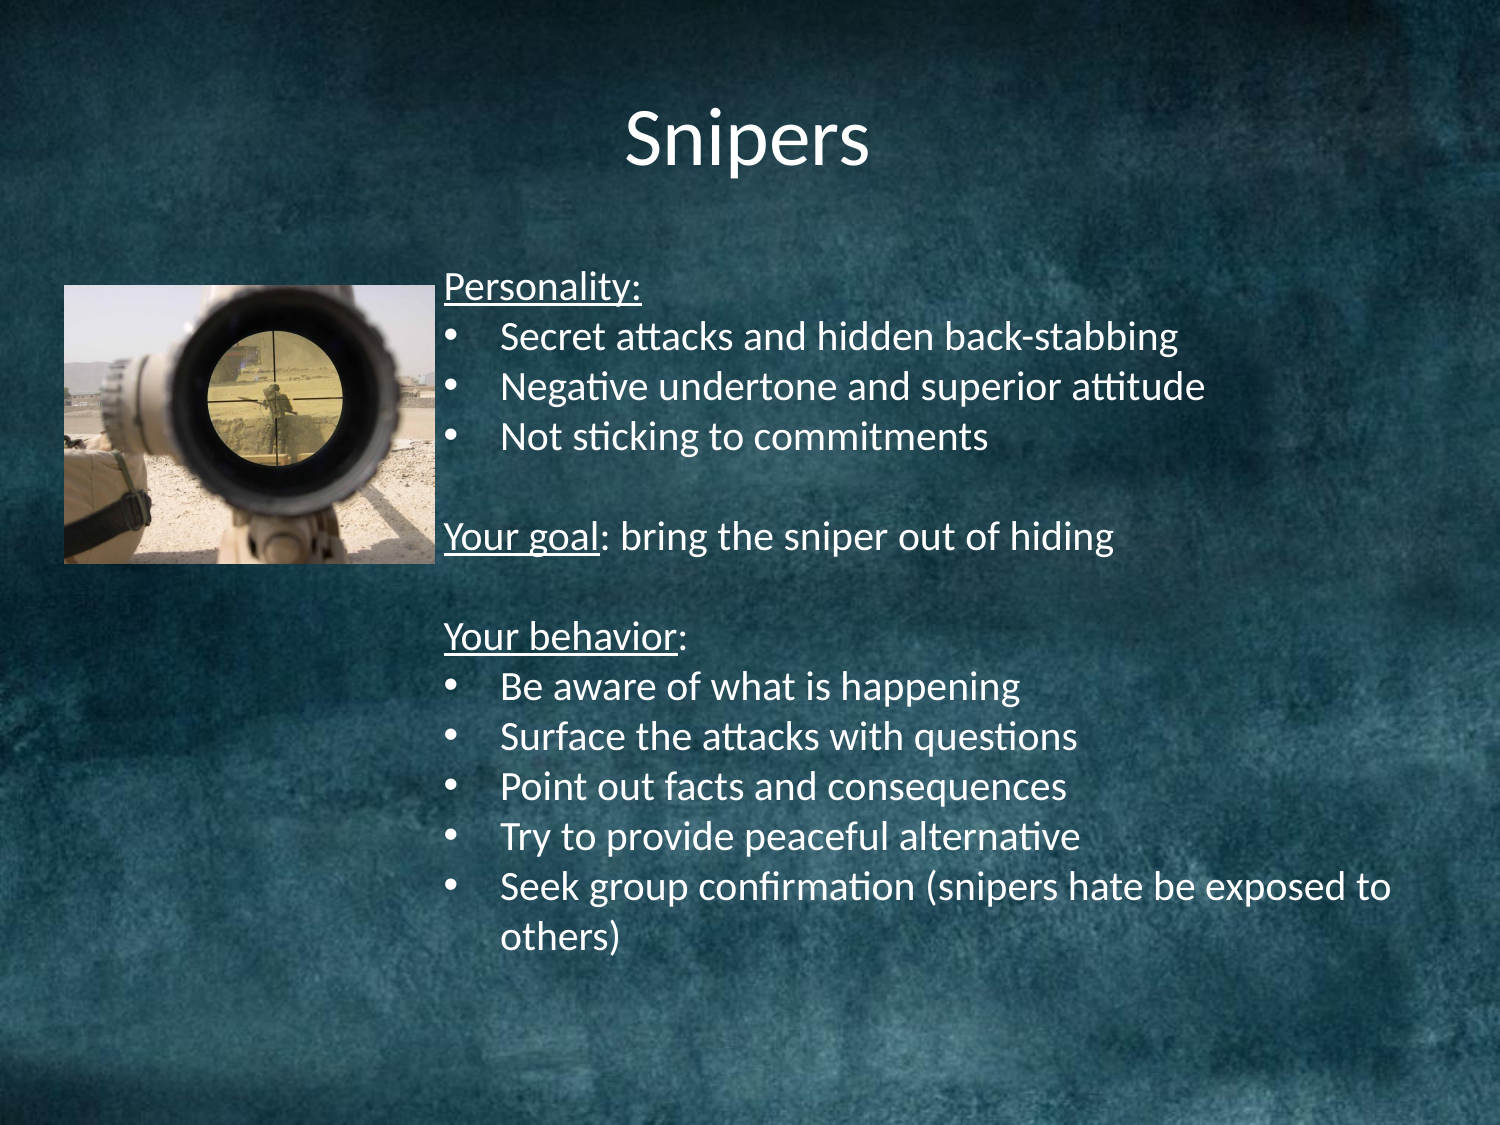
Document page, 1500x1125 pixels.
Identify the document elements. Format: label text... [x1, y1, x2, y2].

picture [0, 0, 1500, 1125]
title Snipers [72, 38, 1423, 227]
text_box Personality: Secret attacks and hidden back-stabbing Negative undertone and superior attitude Not sticking to commitments Your goal: bring the sniper out of hiding Your behavior: Be aware of what is happening Surface the attacks with questions Point out facts and consequences Try to provide peaceful alternative Seek group confirmation (snipers hate be exposed to others) [428, 251, 1416, 1117]
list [64, 285, 435, 564]
